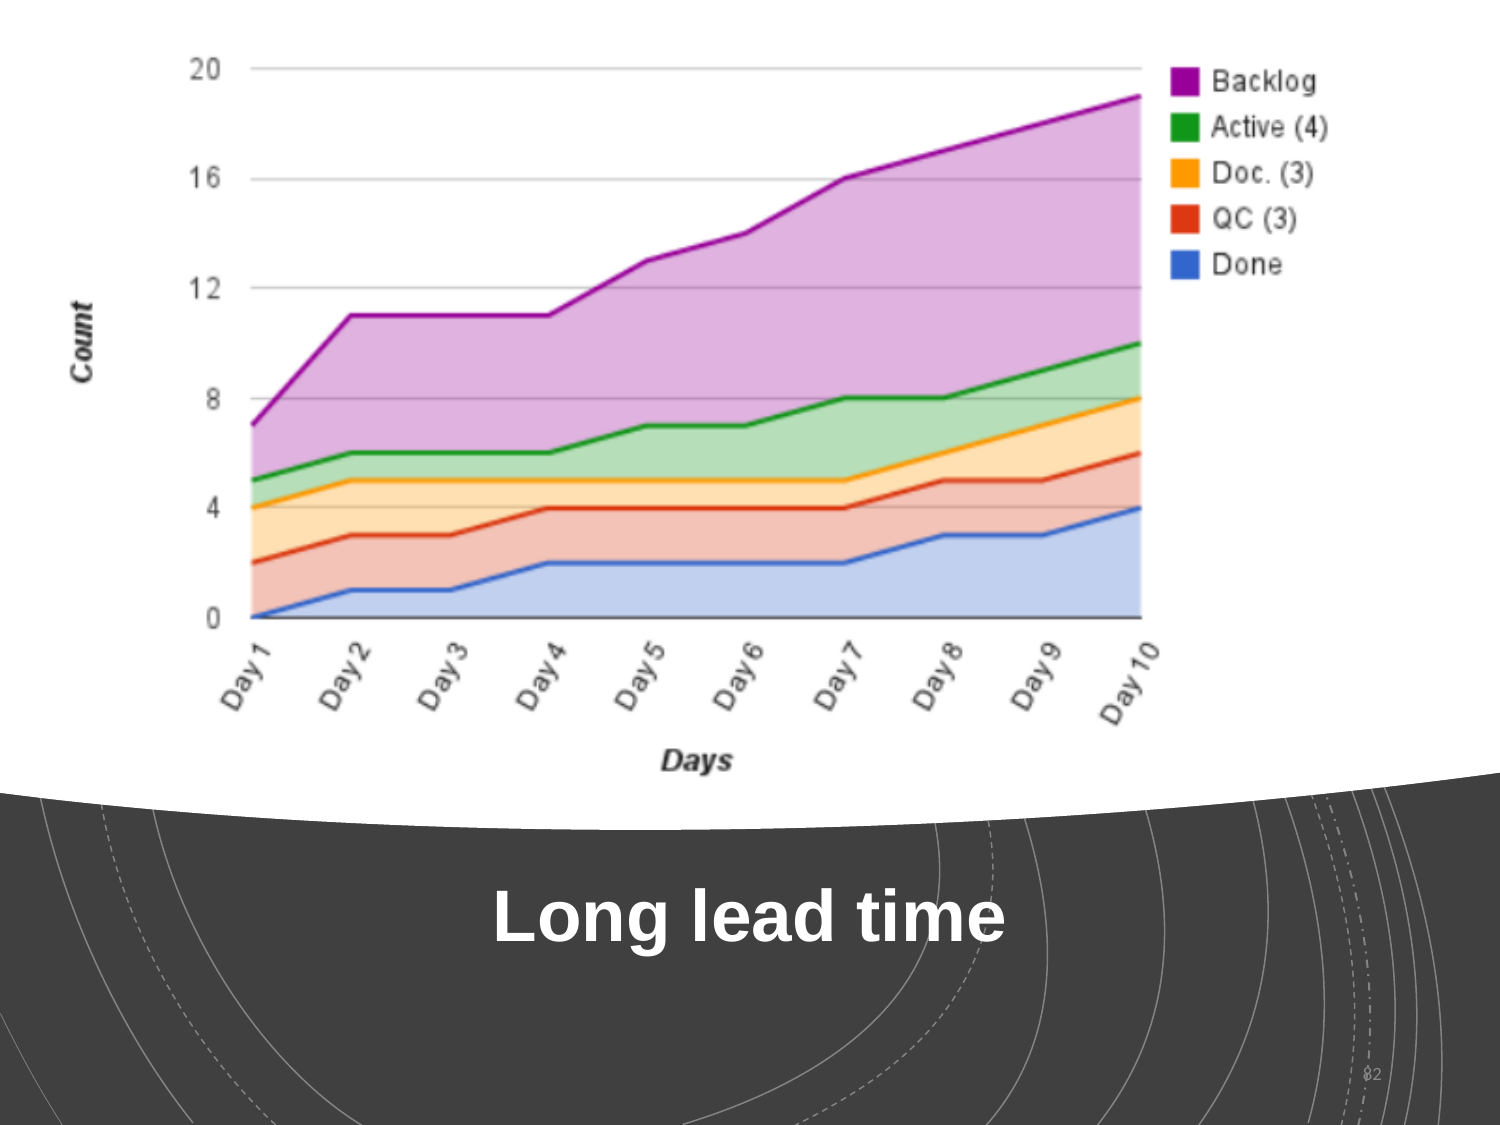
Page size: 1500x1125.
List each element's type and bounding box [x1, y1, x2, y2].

picture [45, 30, 1406, 783]
text_box [0, 0, 1500, 1125]
